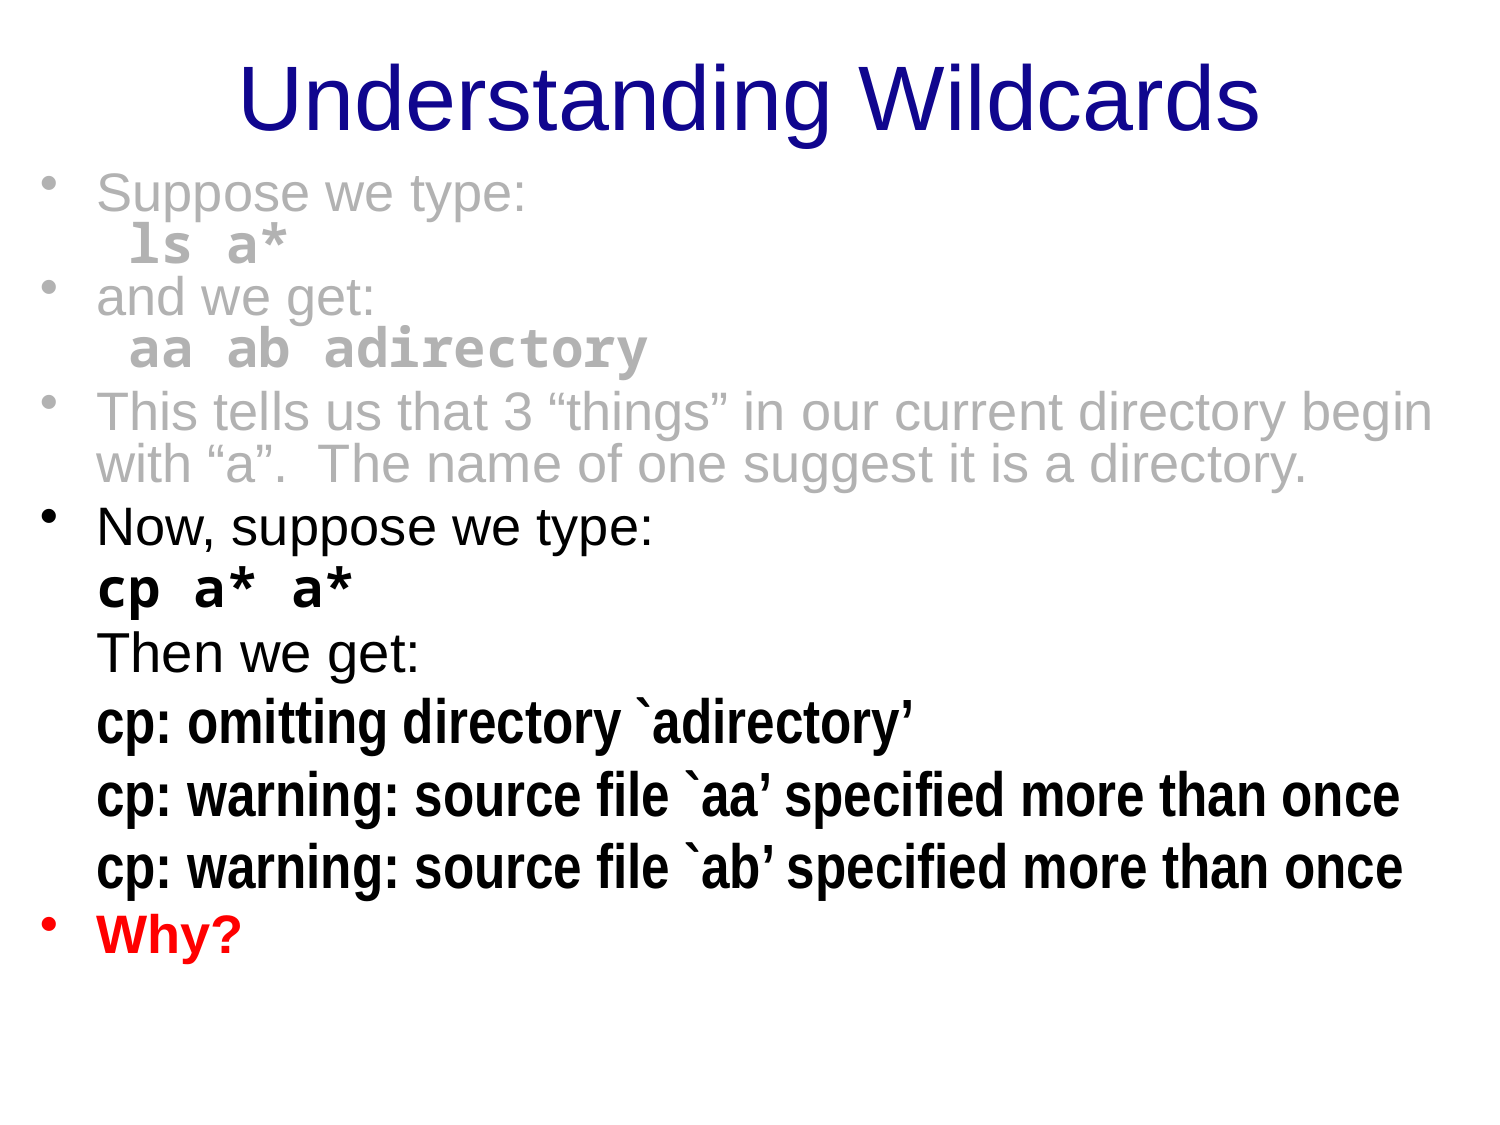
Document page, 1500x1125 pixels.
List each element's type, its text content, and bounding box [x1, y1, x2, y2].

title Understanding Wildcards [75, 0, 1425, 162]
list Suppose we type: ls a* and we get: aa ab adirectory This tells us that 3 “things” in our current directory begin with “a”. The name of one suggest it is a directory. Now, suppose we type: cp a* a* Then we get: cp: omitting directory `adirectory’ cp: warning: source file `aa’ specified more than once cp: warning: source file `ab’ specified more than once Why? [24, 162, 1475, 1125]
